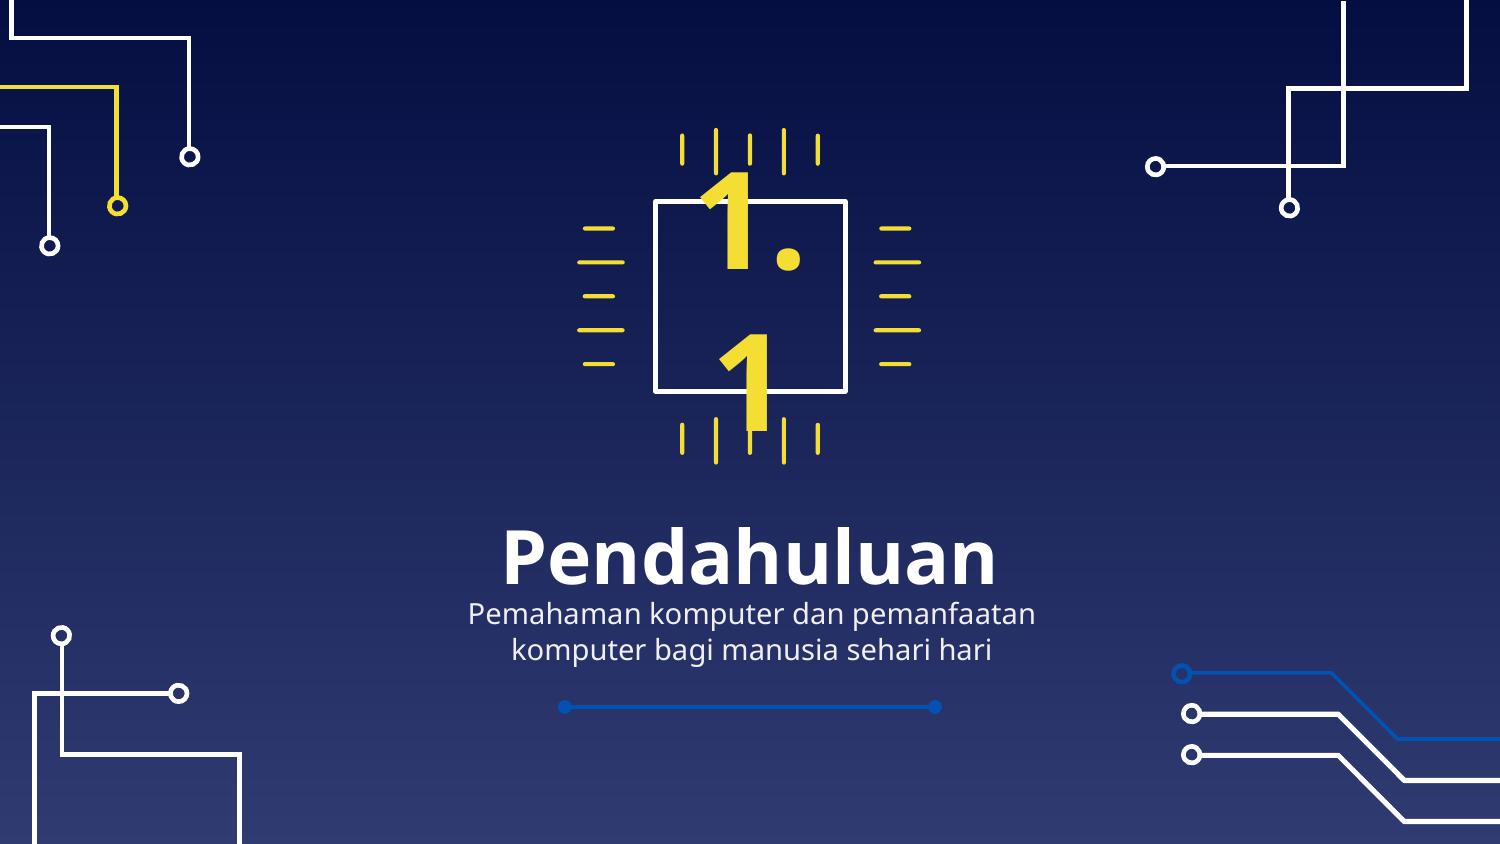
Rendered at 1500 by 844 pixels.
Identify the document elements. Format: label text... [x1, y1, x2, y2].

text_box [725, 81, 774, 222]
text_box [725, 370, 774, 512]
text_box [576, 226, 625, 367]
subtitle Pemahaman komputer dan pemanfaatan komputer bagi manusia sehari hari [428, 596, 1076, 666]
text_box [873, 226, 922, 367]
title Pendahuluan [402, 504, 1098, 606]
title 1.1 [653, 199, 848, 394]
